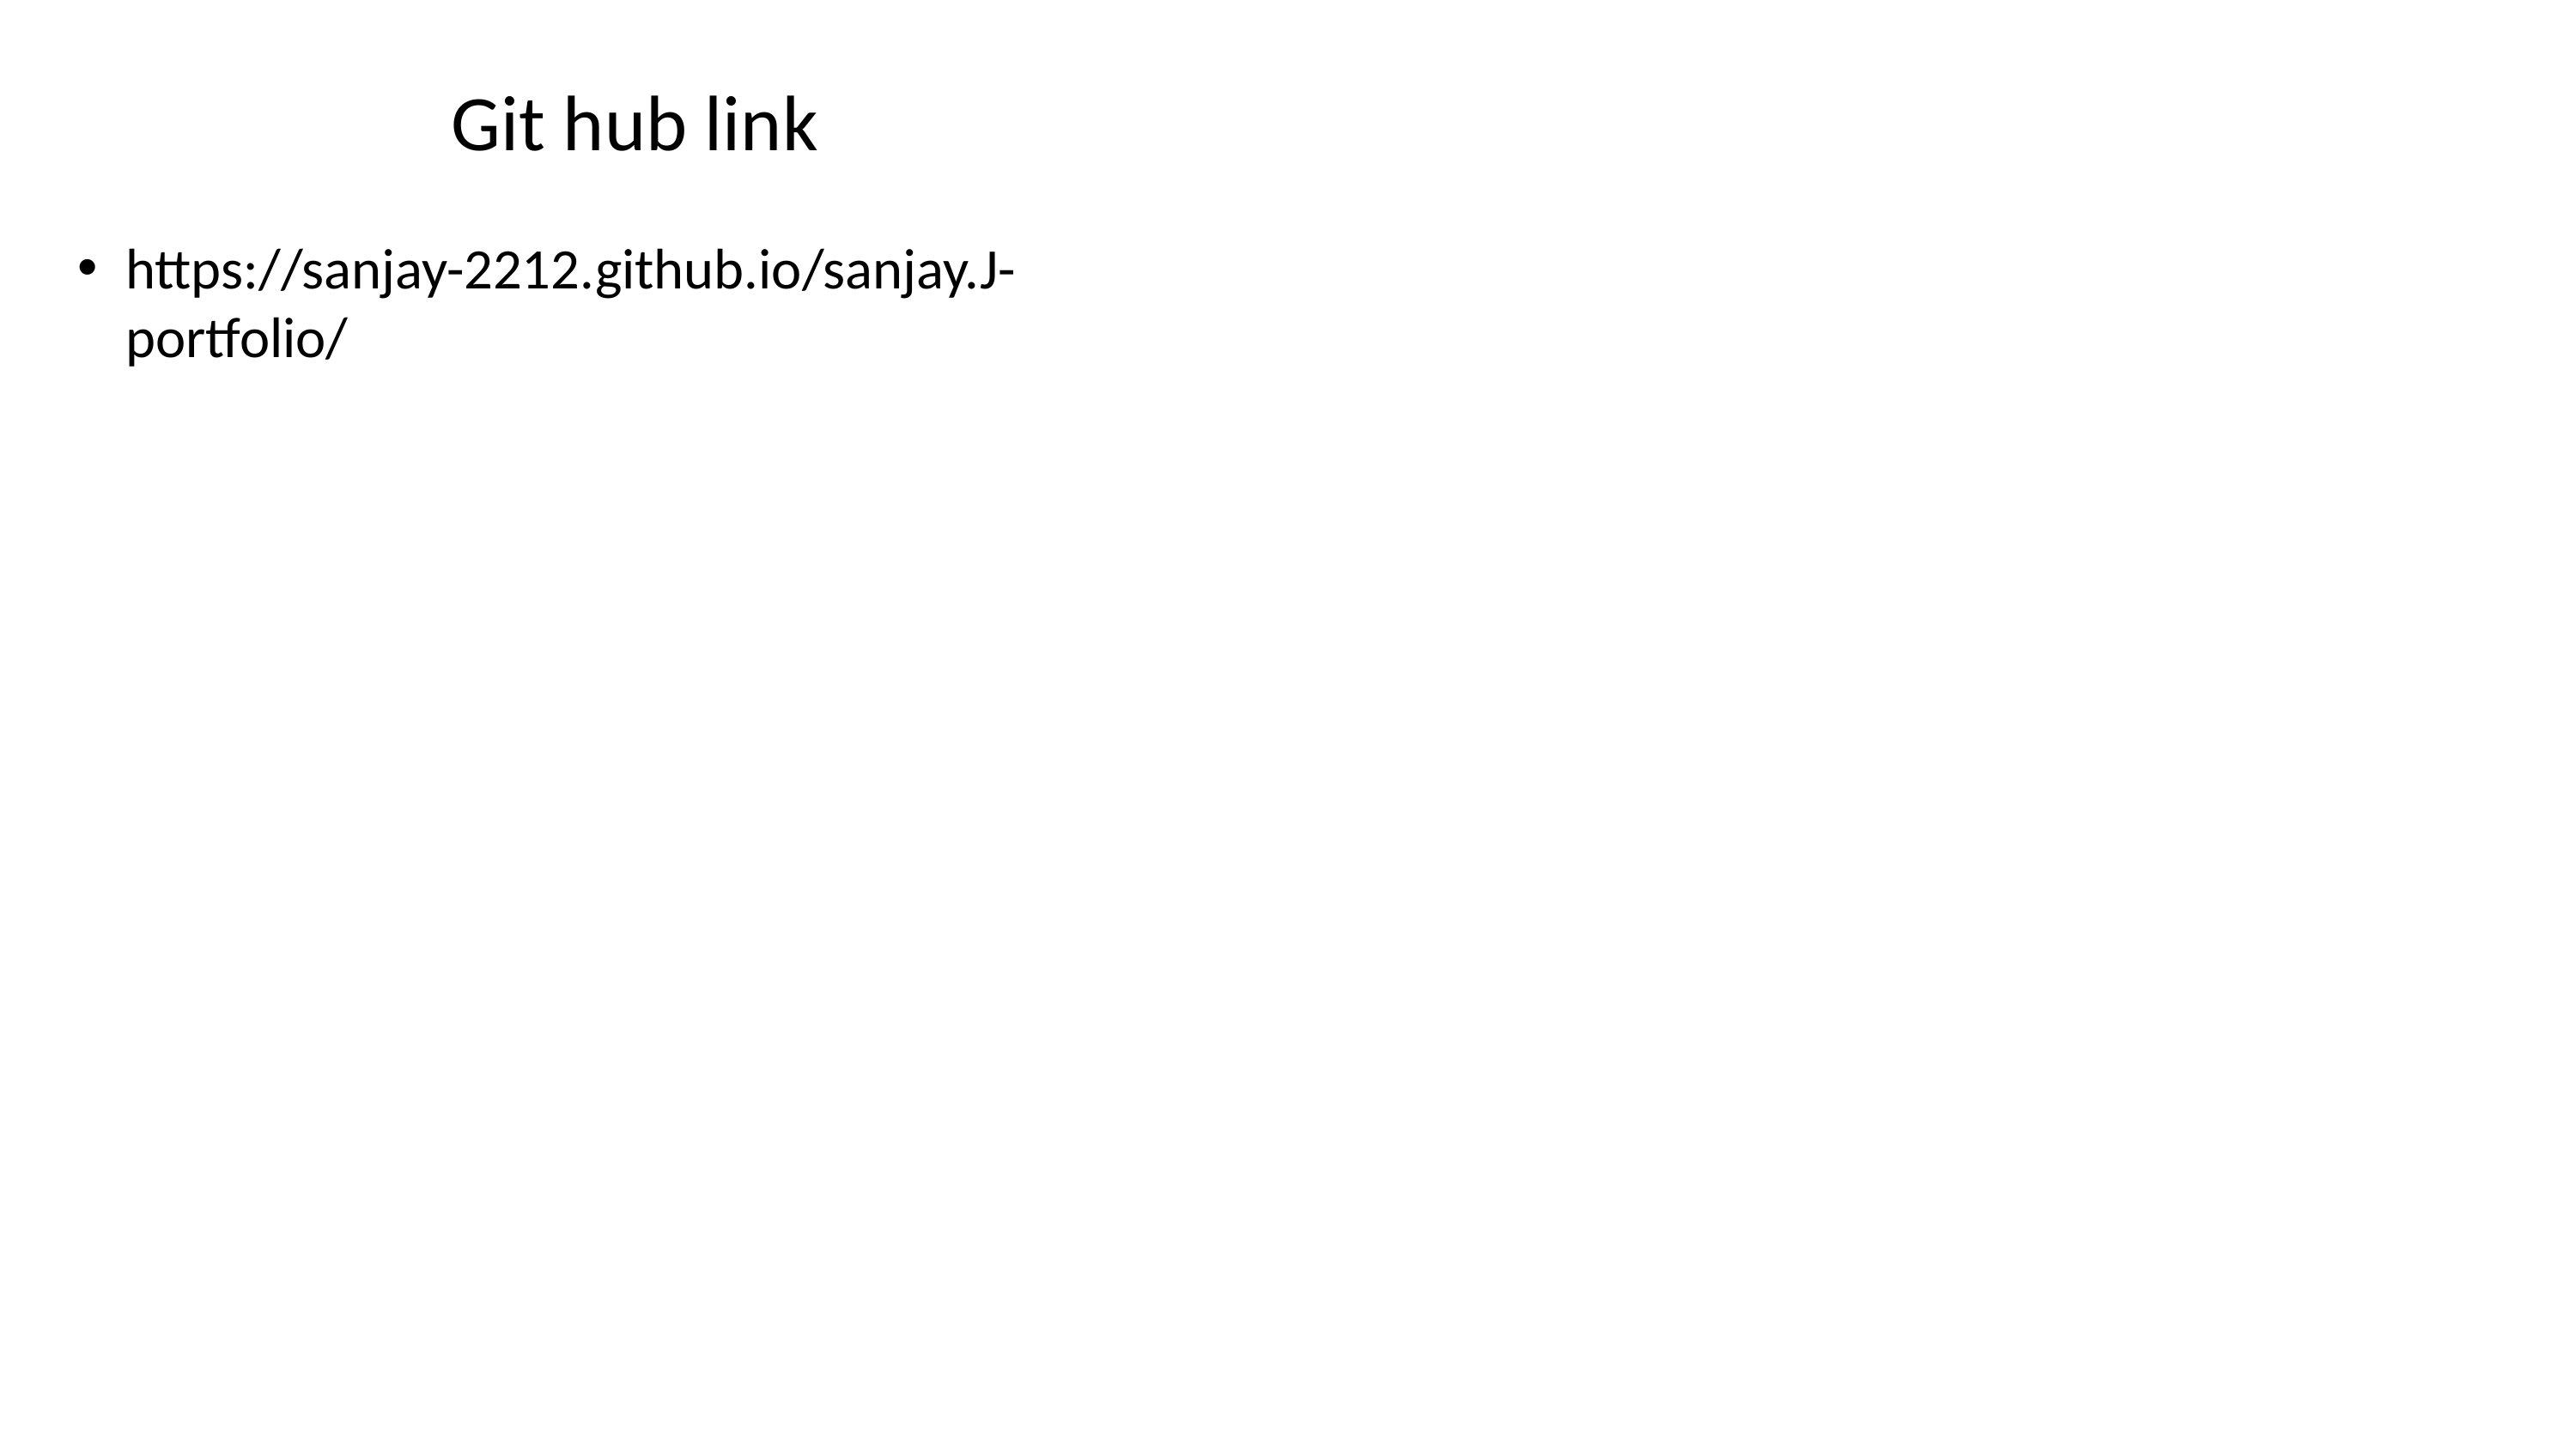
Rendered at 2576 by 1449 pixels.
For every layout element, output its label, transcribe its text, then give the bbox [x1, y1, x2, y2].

list https://sanjay-2212.github.io/sanjay.J-portfolio/ [64, 225, 1224, 863]
title Git hub link [64, 39, 1224, 200]
